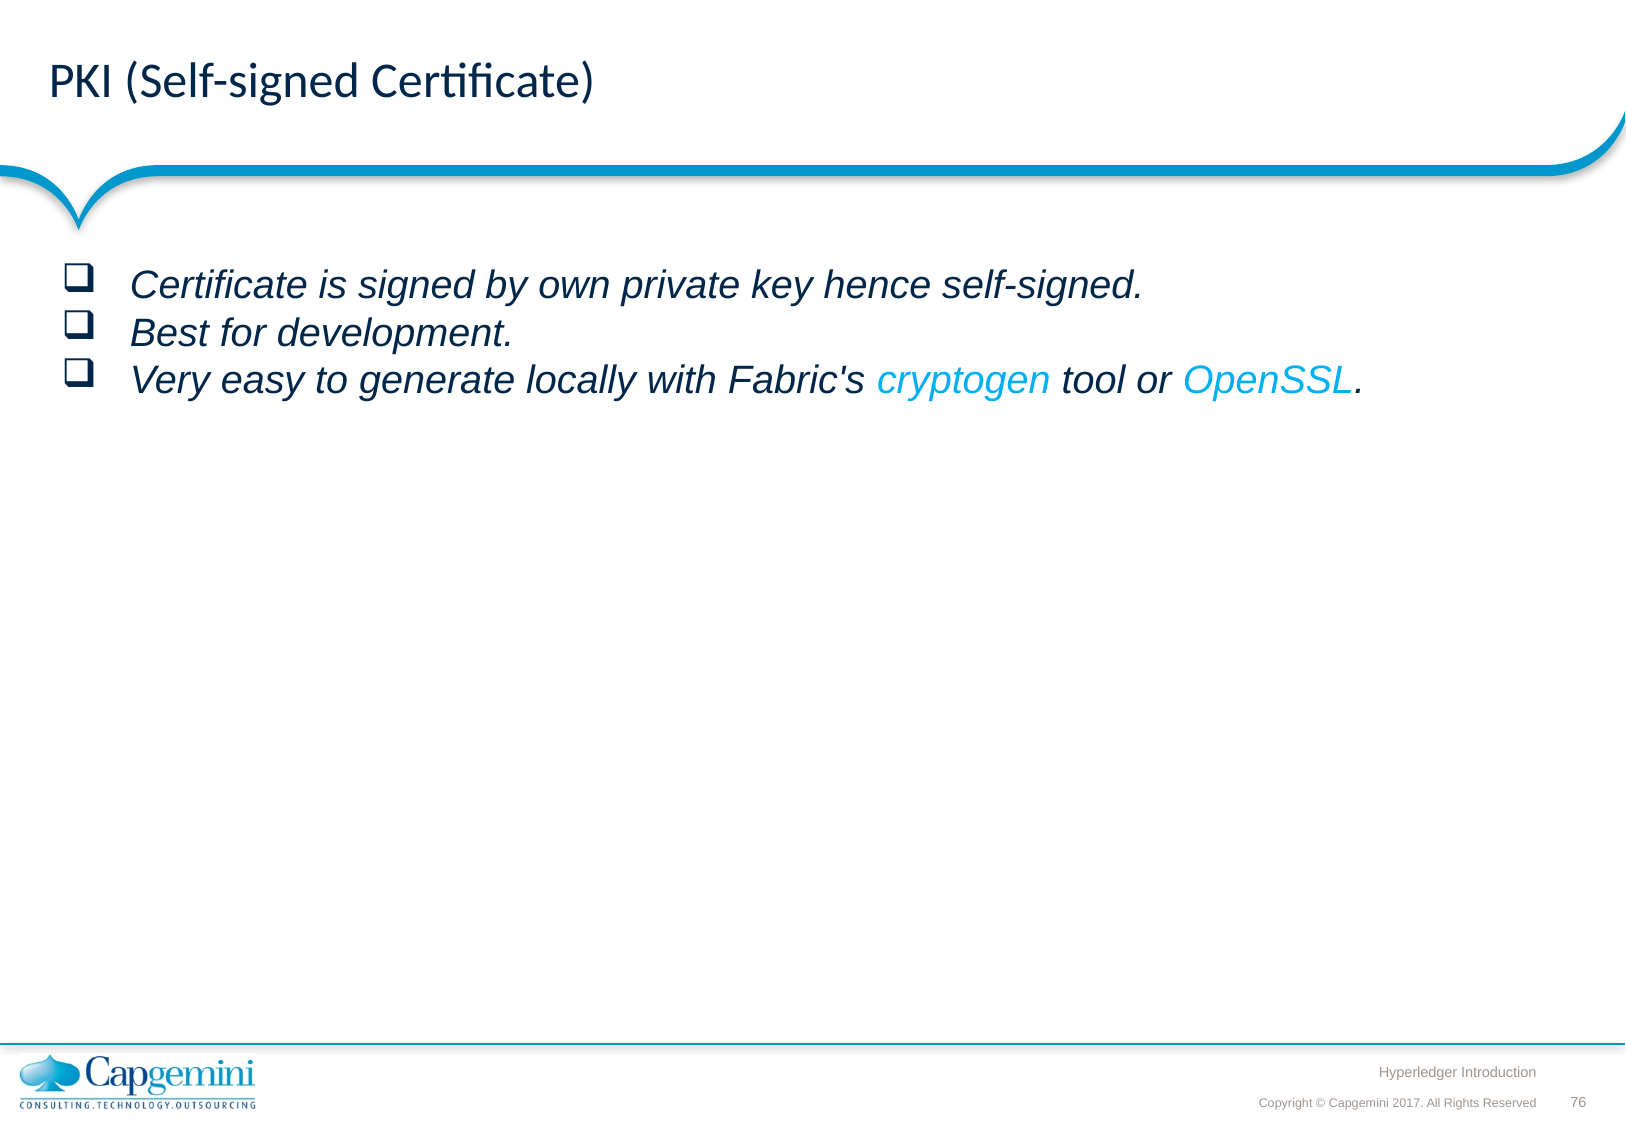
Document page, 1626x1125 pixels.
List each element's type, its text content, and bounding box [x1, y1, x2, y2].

text_box Certificate is signed by own private key hence self-signed. Best for development. Very easy to generate locally with Fabric's cryptogen tool or OpenSSL. [46, 251, 1538, 457]
picture [19, 1053, 256, 1110]
title PKI (Self-signed Certificate) [0, 0, 1625, 165]
